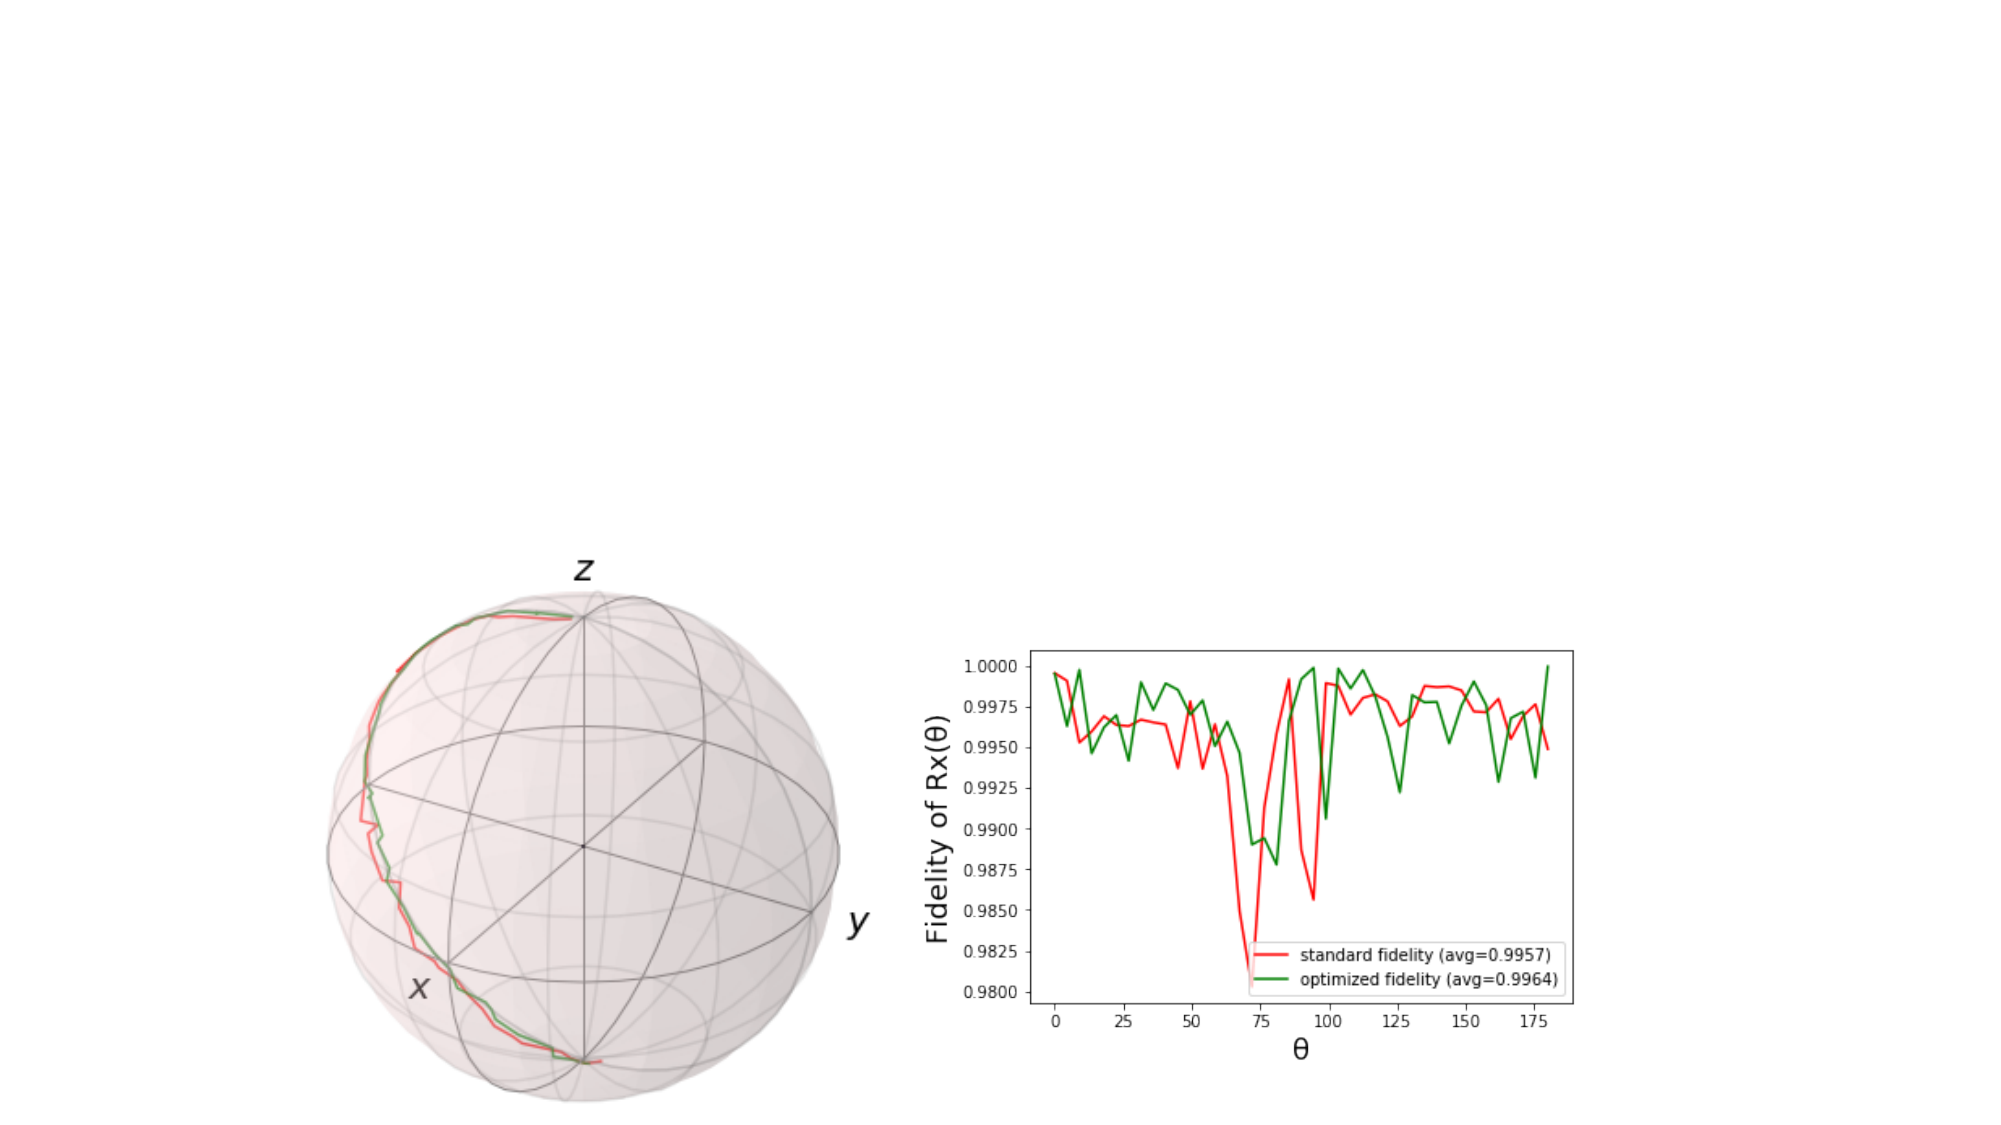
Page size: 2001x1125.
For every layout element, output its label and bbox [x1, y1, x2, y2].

picture [231, 551, 1589, 1123]
